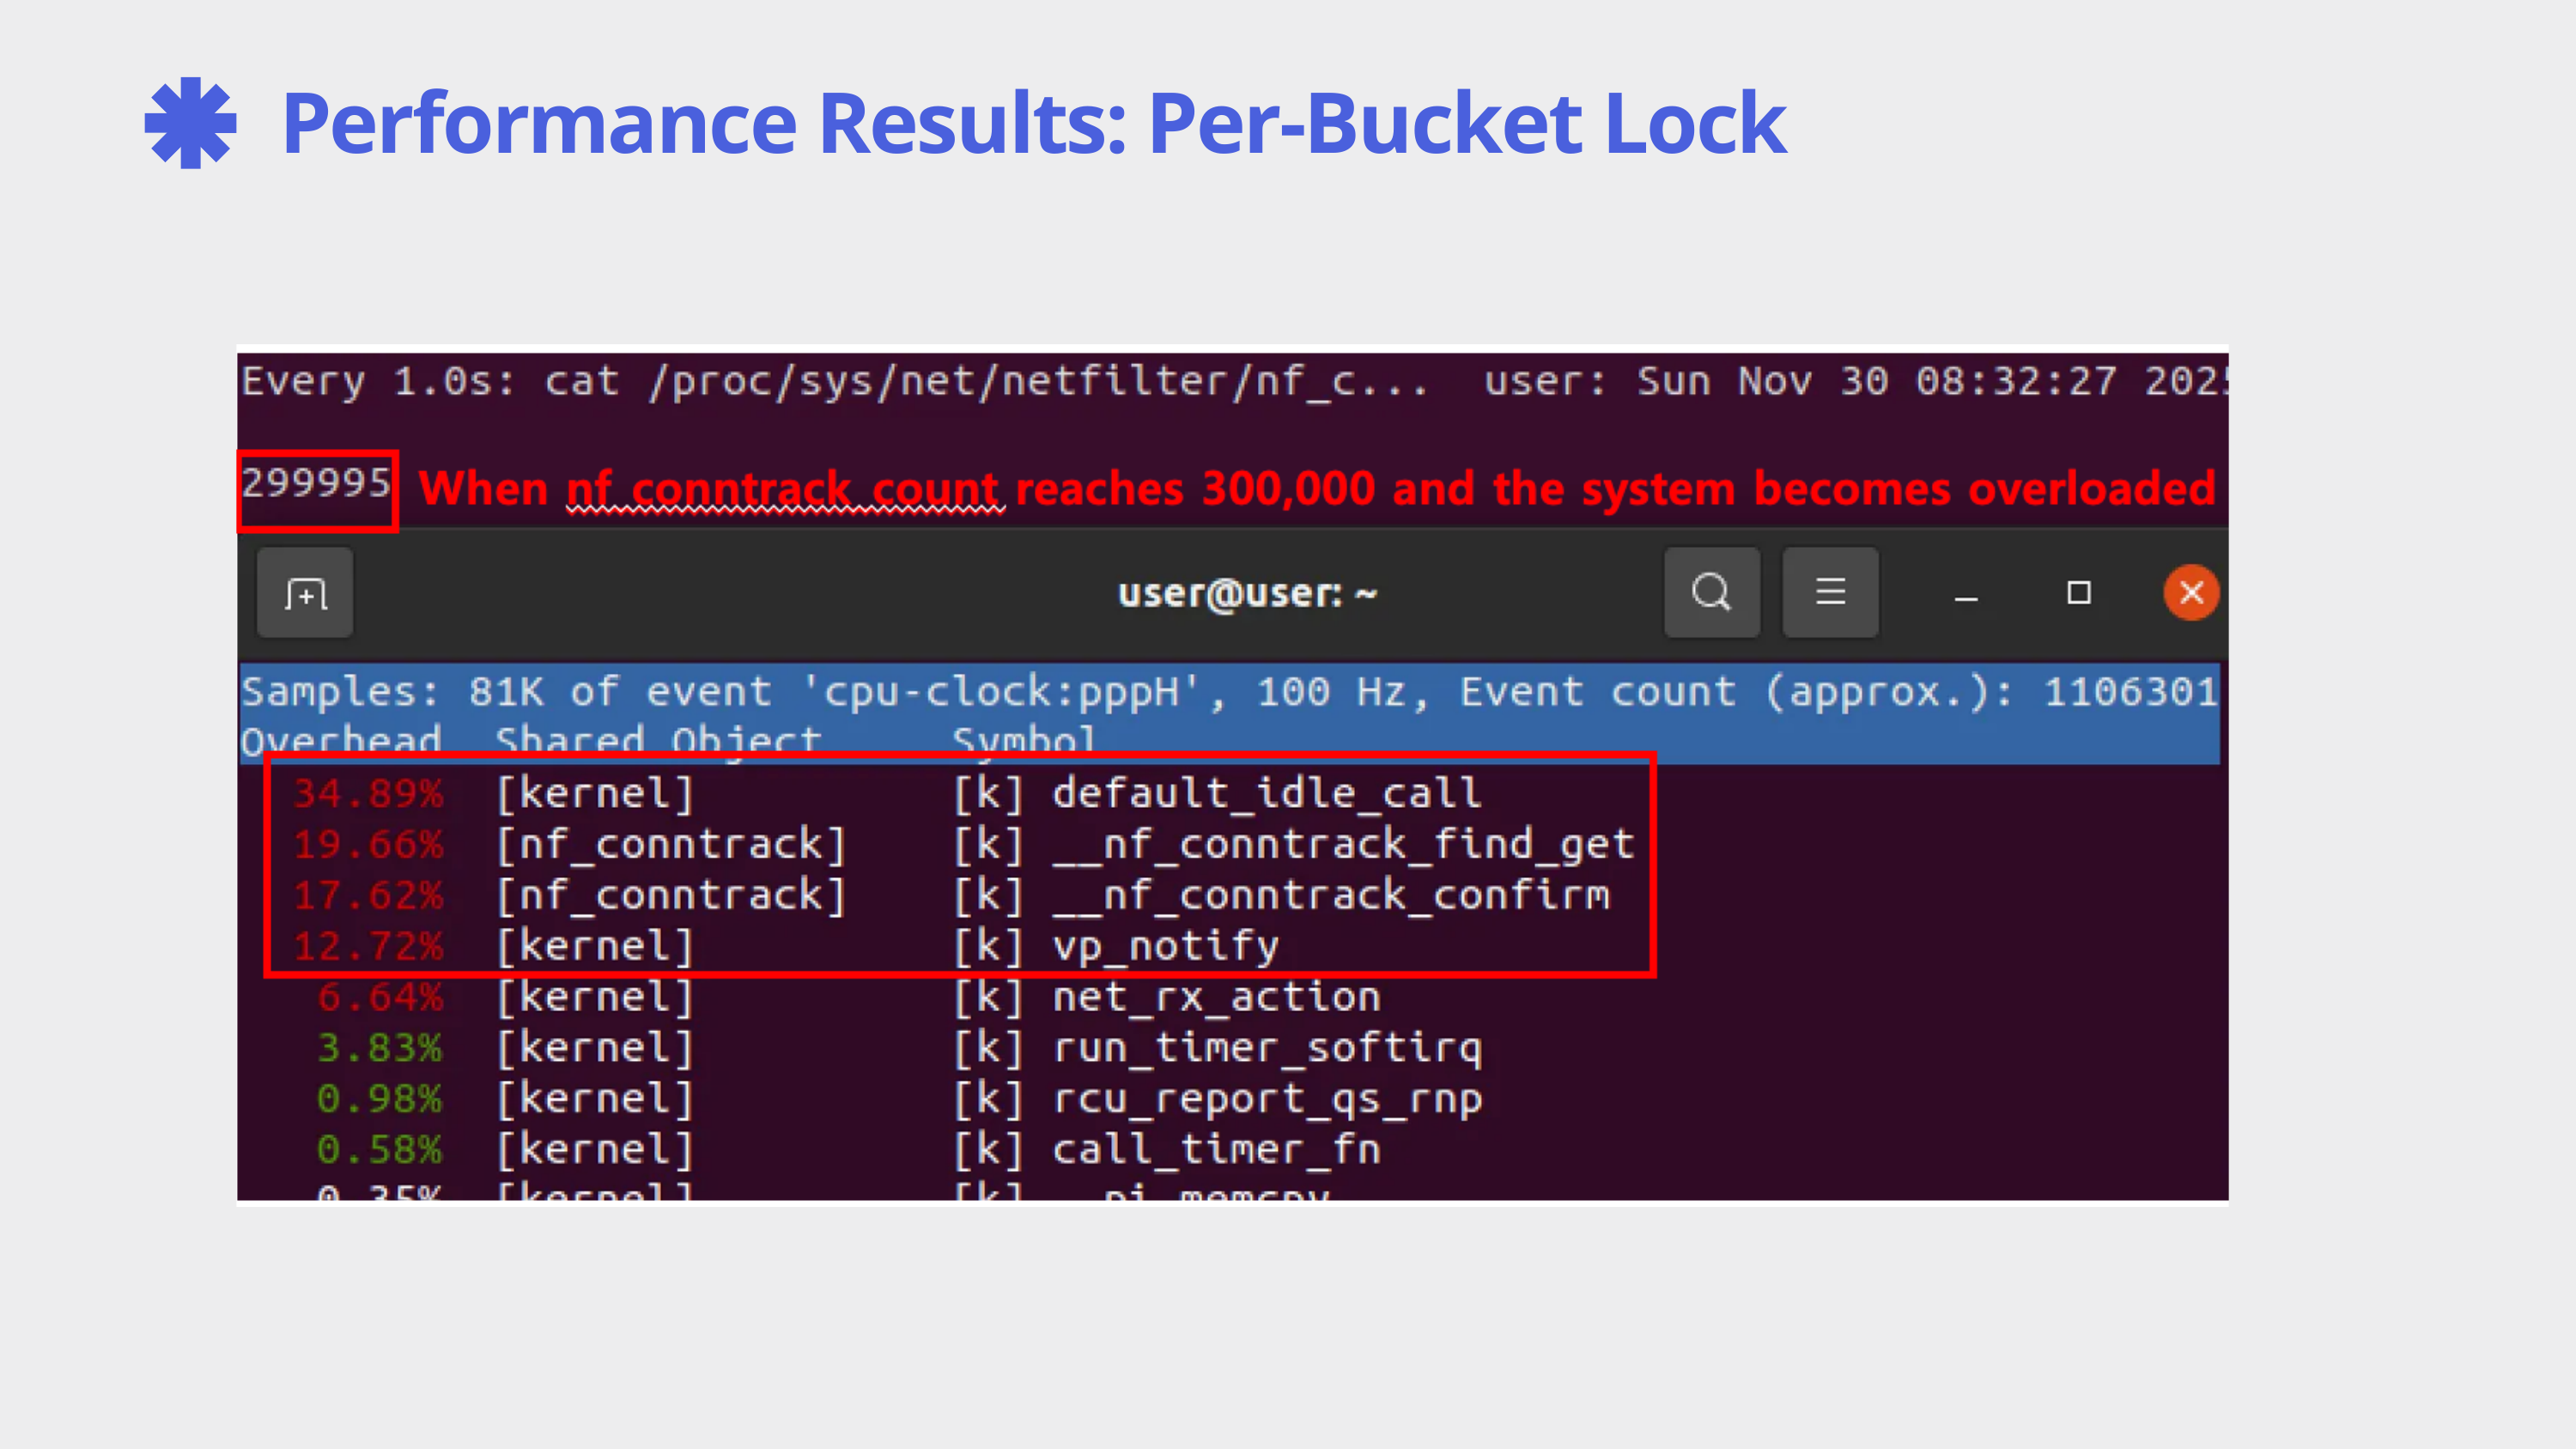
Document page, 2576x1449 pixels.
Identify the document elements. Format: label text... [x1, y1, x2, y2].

text_box [236, 344, 2229, 1207]
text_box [144, 76, 237, 169]
text_box Performance Results: Per-Bucket Lock [279, 86, 2576, 171]
